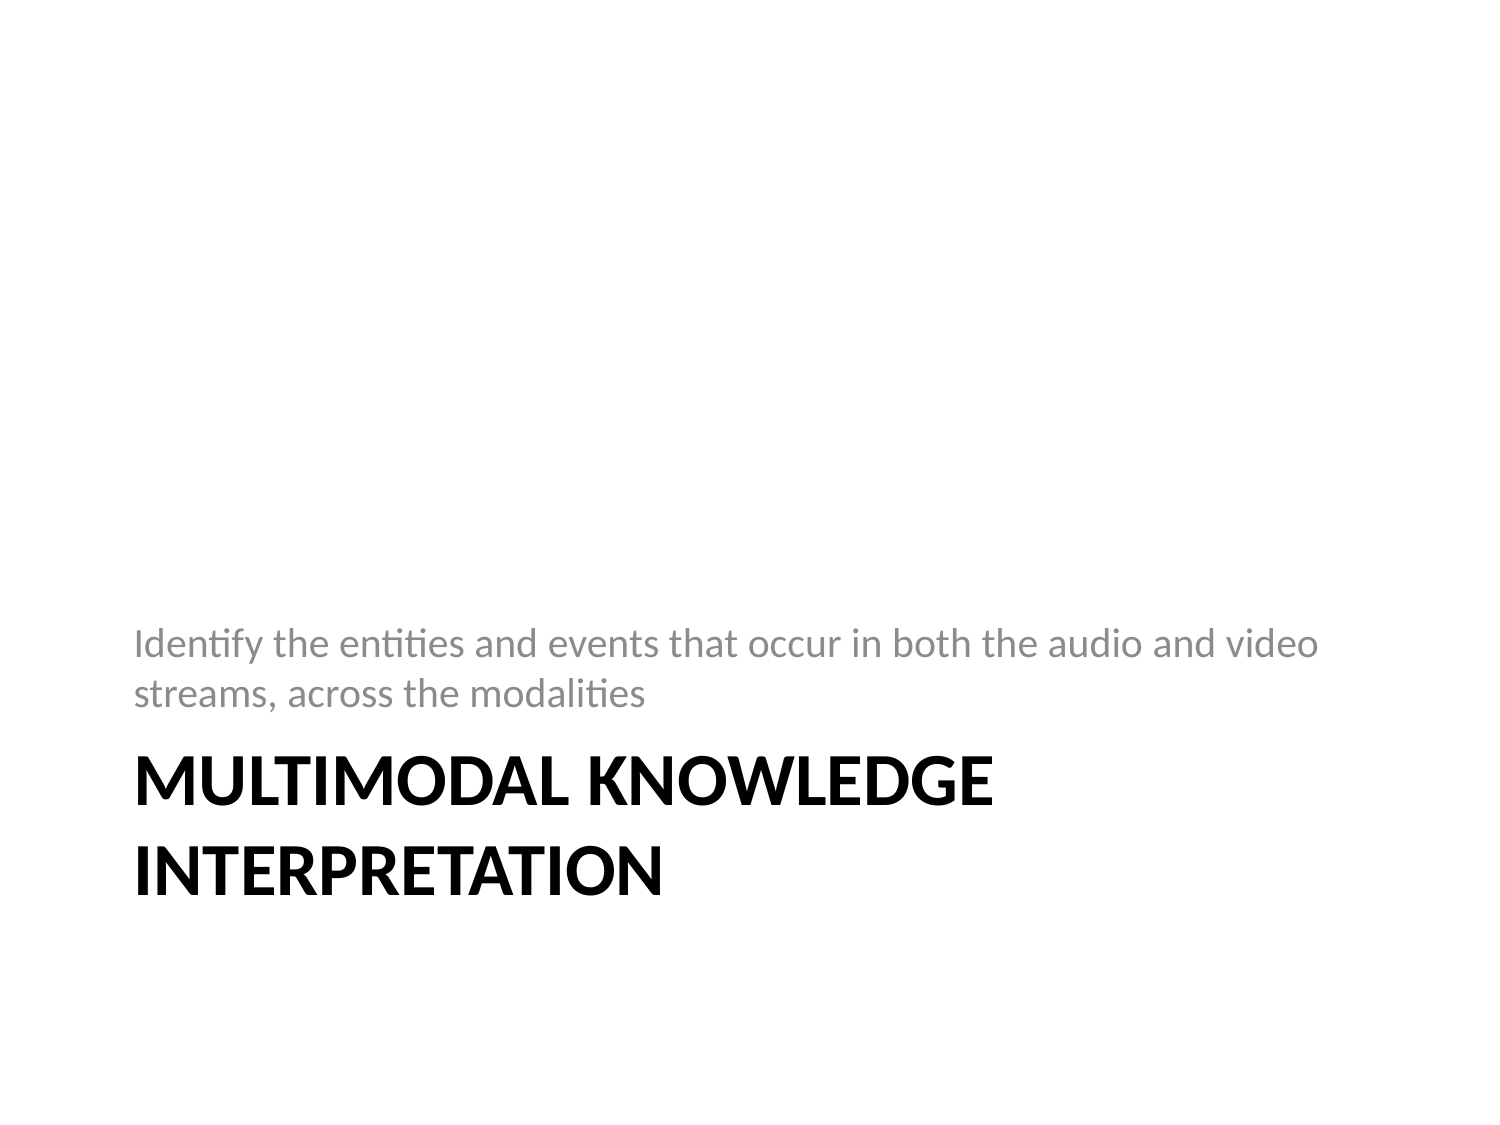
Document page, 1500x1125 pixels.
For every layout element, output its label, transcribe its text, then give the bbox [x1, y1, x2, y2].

list Identify the entities and events that occur in both the audio and video streams, across the modalities [118, 476, 1394, 723]
title Multimodal knowledge interpretation [118, 723, 1394, 947]
